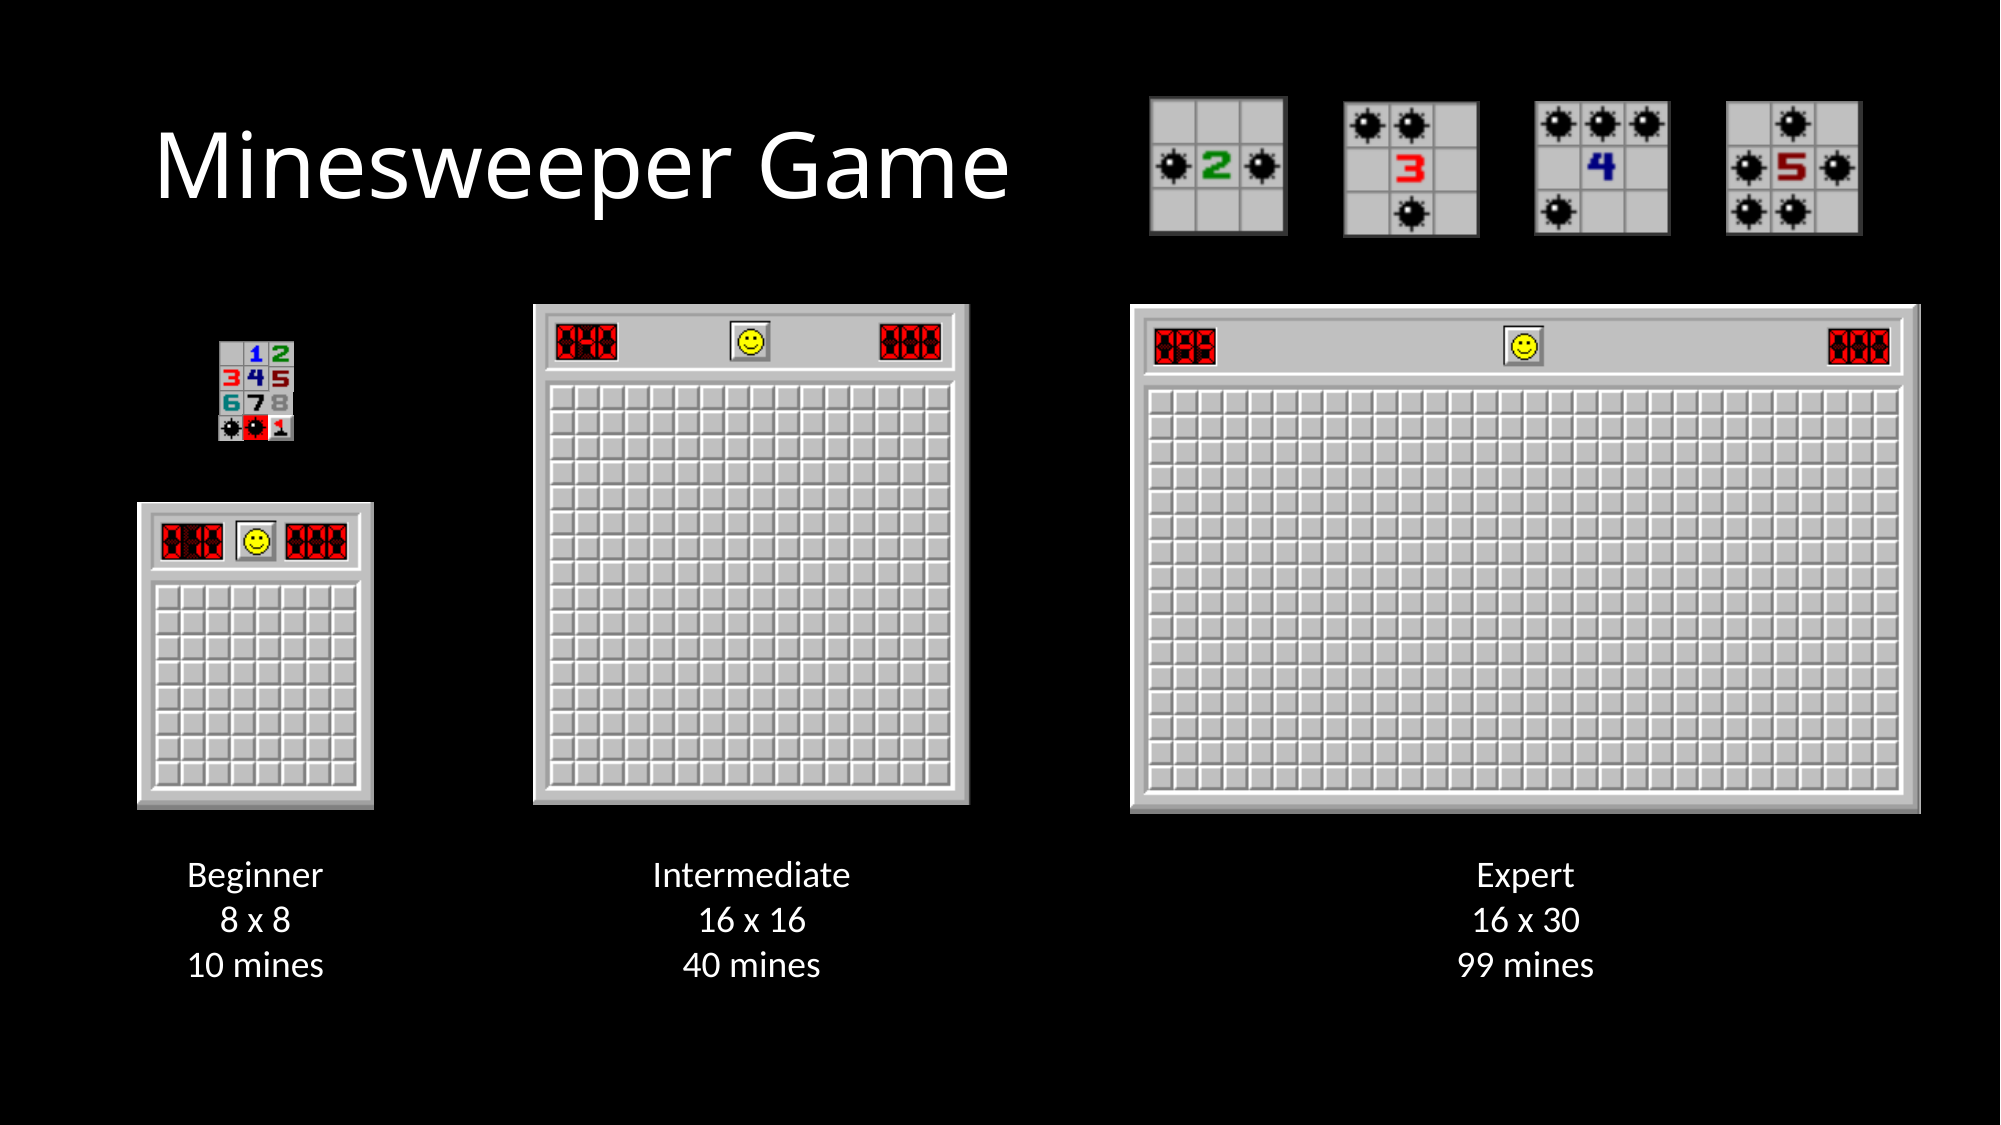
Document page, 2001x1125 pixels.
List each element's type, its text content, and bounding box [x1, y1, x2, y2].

picture [137, 502, 374, 810]
picture [533, 304, 971, 805]
title Minesweeper Game [137, 59, 1863, 278]
picture [1343, 101, 1480, 238]
picture [1726, 101, 1863, 236]
picture [1534, 101, 1671, 236]
text_box Expert 16 x 30 99 mines [1399, 842, 1652, 992]
picture [218, 341, 294, 441]
text_box Beginner 8 x 8 10 mines [129, 842, 382, 992]
text_box Intermediate 16 x 16 40 mines [625, 842, 878, 992]
picture [1130, 304, 1921, 814]
picture [1149, 96, 1288, 236]
